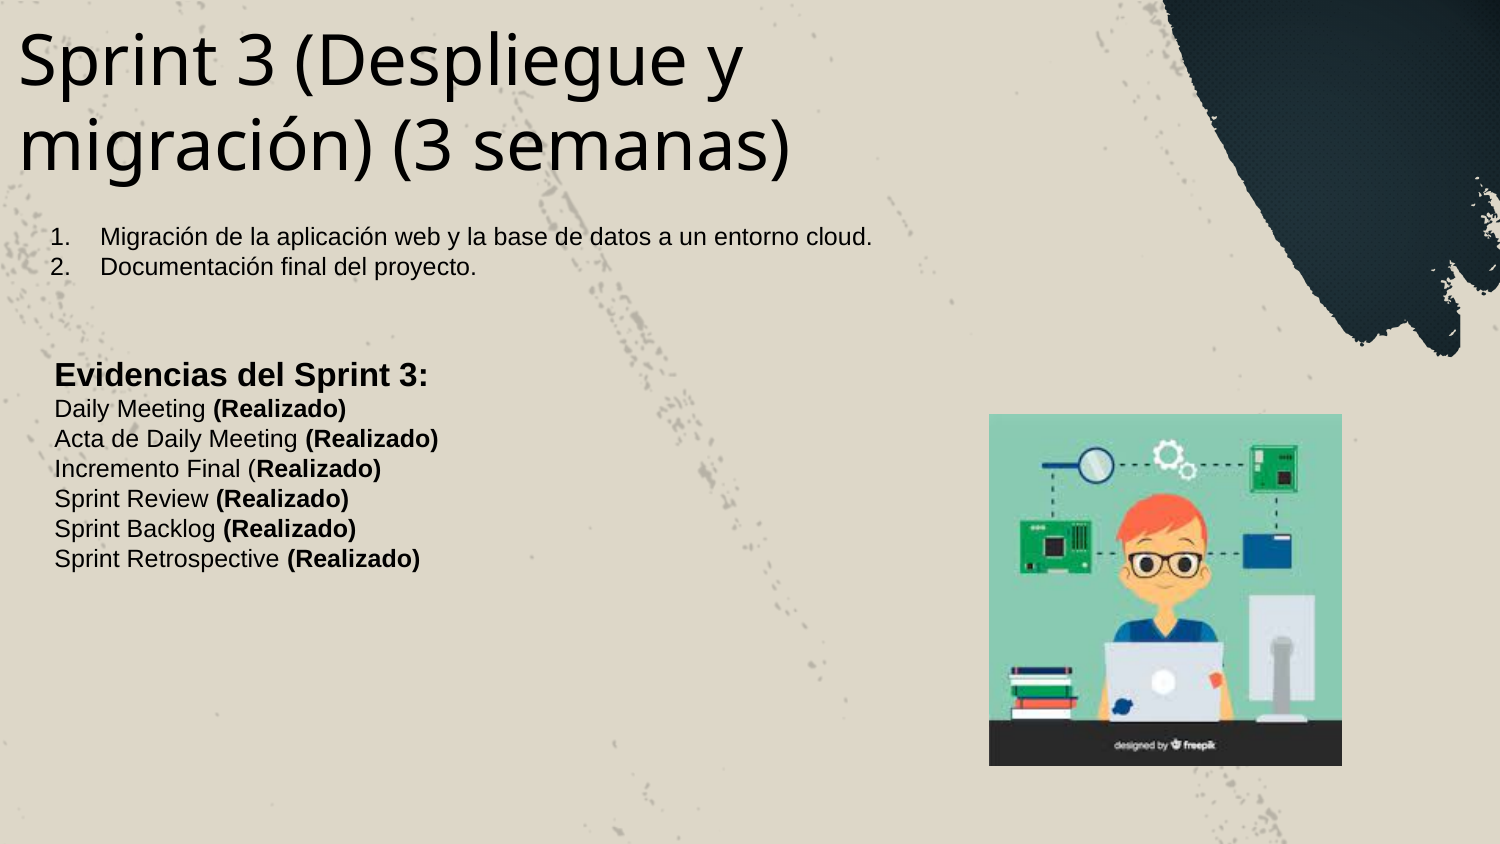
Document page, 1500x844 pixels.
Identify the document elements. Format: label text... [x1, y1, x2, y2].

title Sprint 3 (Despliegue y migración) (3 semanas) [3, 0, 1088, 206]
list Migración de la aplicación web y la base de datos a un entorno cloud. Documentación final del proyecto. [10, 205, 960, 321]
picture [2, 0, 1500, 844]
text_box Evidencias del Sprint 3: Daily Meeting (Realizado) Acta de Daily Meeting (Realizado) Incremento Final (Realizado) Sprint Review (Realizado) Sprint Backlog (Realizado) Sprint Retrospective (Realizado) [39, 338, 696, 630]
